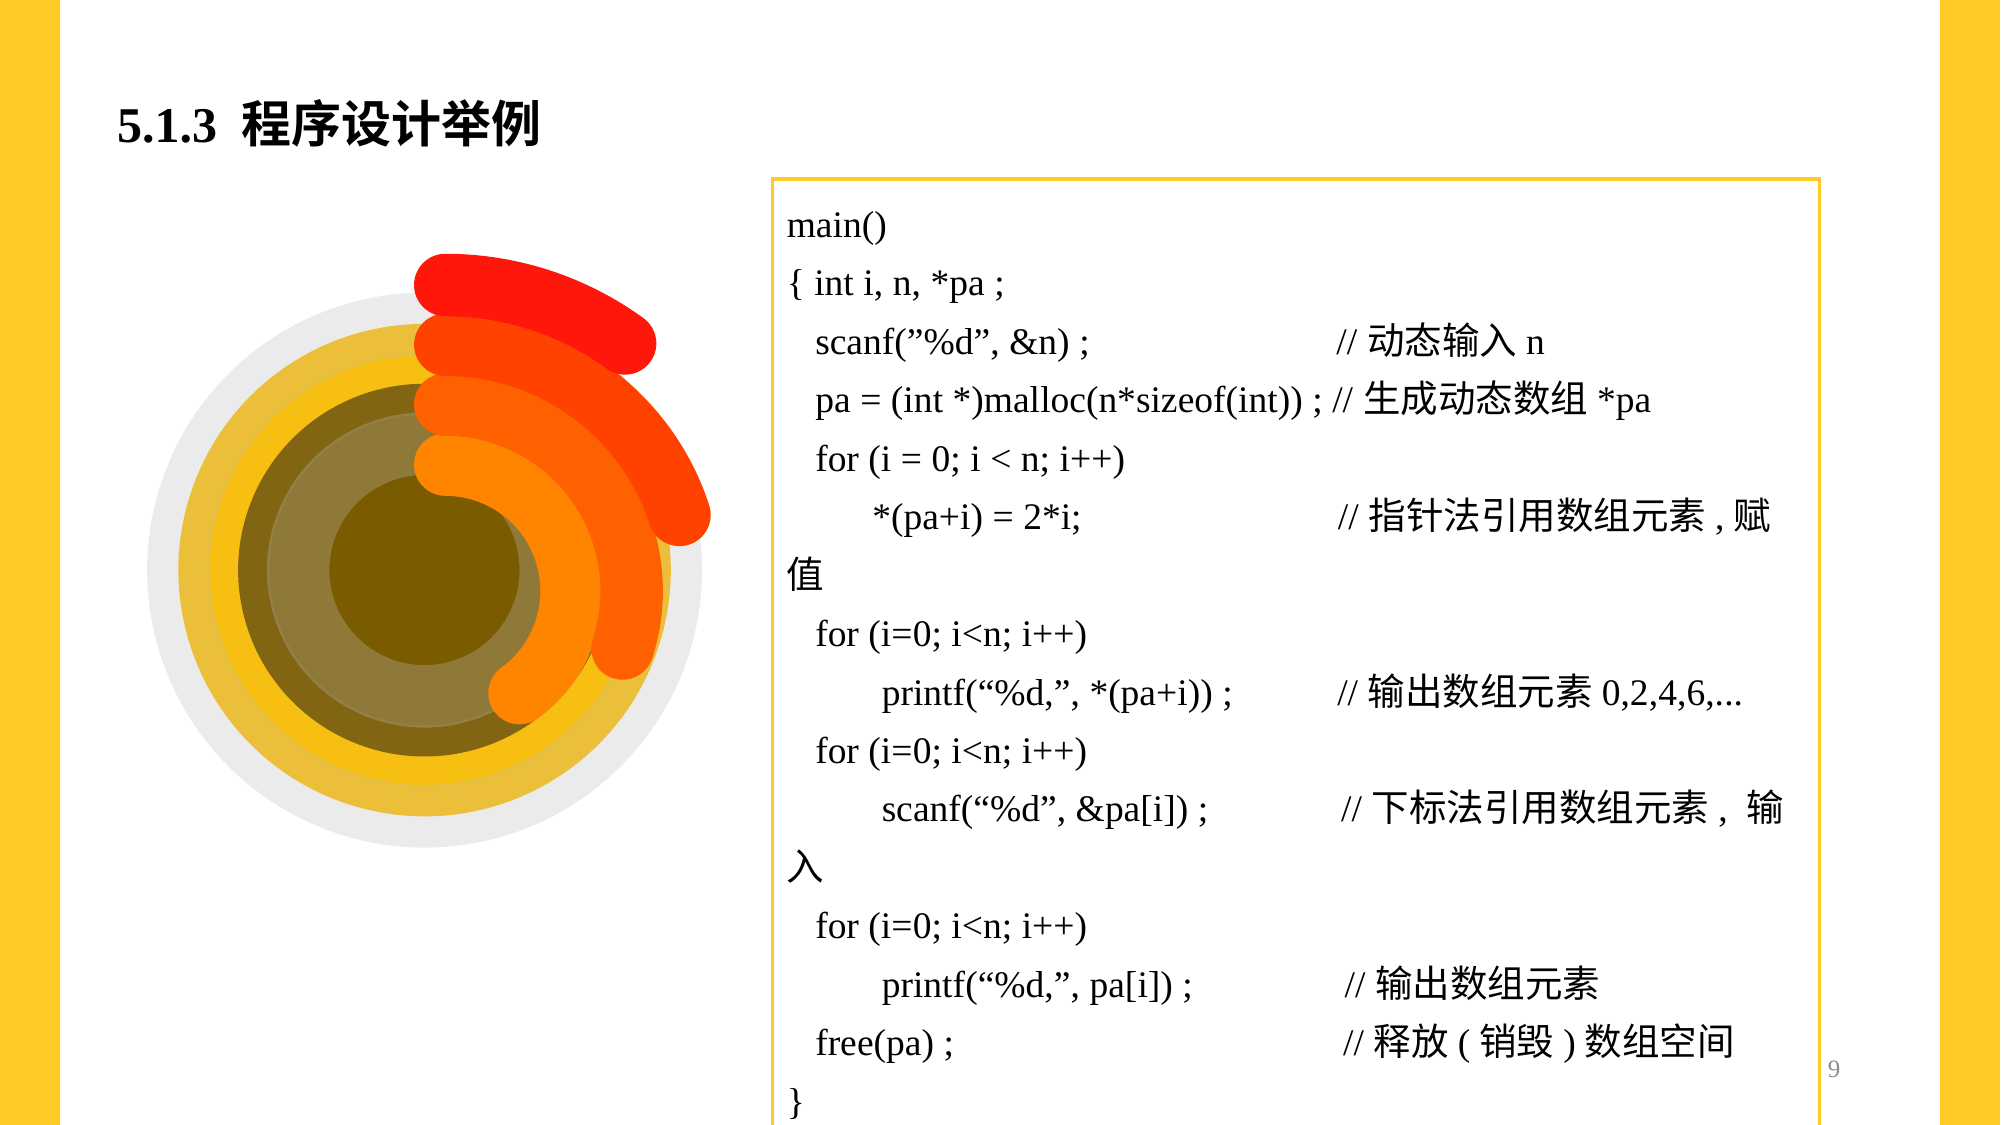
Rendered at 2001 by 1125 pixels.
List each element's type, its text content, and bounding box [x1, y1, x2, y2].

text_box main() { int i, n, *pa ; scanf(”%d”, &n) ; //动态输入n pa = (int *)malloc(n*sizeof(int)) ; //生成动态数组*pa for (i = 0; i < n; i++) *(pa+i) = 2*i; //指针法引用数组元素,赋值 for (i=0; i<n; i++) printf(“%d,”, *(pa+i)) ; //输出数组元素0,2,4,6,... for (i=0; i<n; i++) scanf(“%d”, &pa[i]) ; //下标法引用数组元素, 输入 for (i=0; i<n; i++) printf(“%d,”, pa[i]) ; //输出数组元素 free(pa) ; //释放(销毁)数组空间 } [772, 178, 1820, 1125]
text_box [177, 322, 672, 818]
text_box [237, 382, 598, 758]
text_box [446, 592, 567, 694]
text_box [446, 391, 681, 591]
text_box [445, 534, 633, 650]
slide_number 9 [1412, 1041, 1856, 1094]
text_box [444, 283, 626, 591]
text_box [297, 442, 503, 698]
